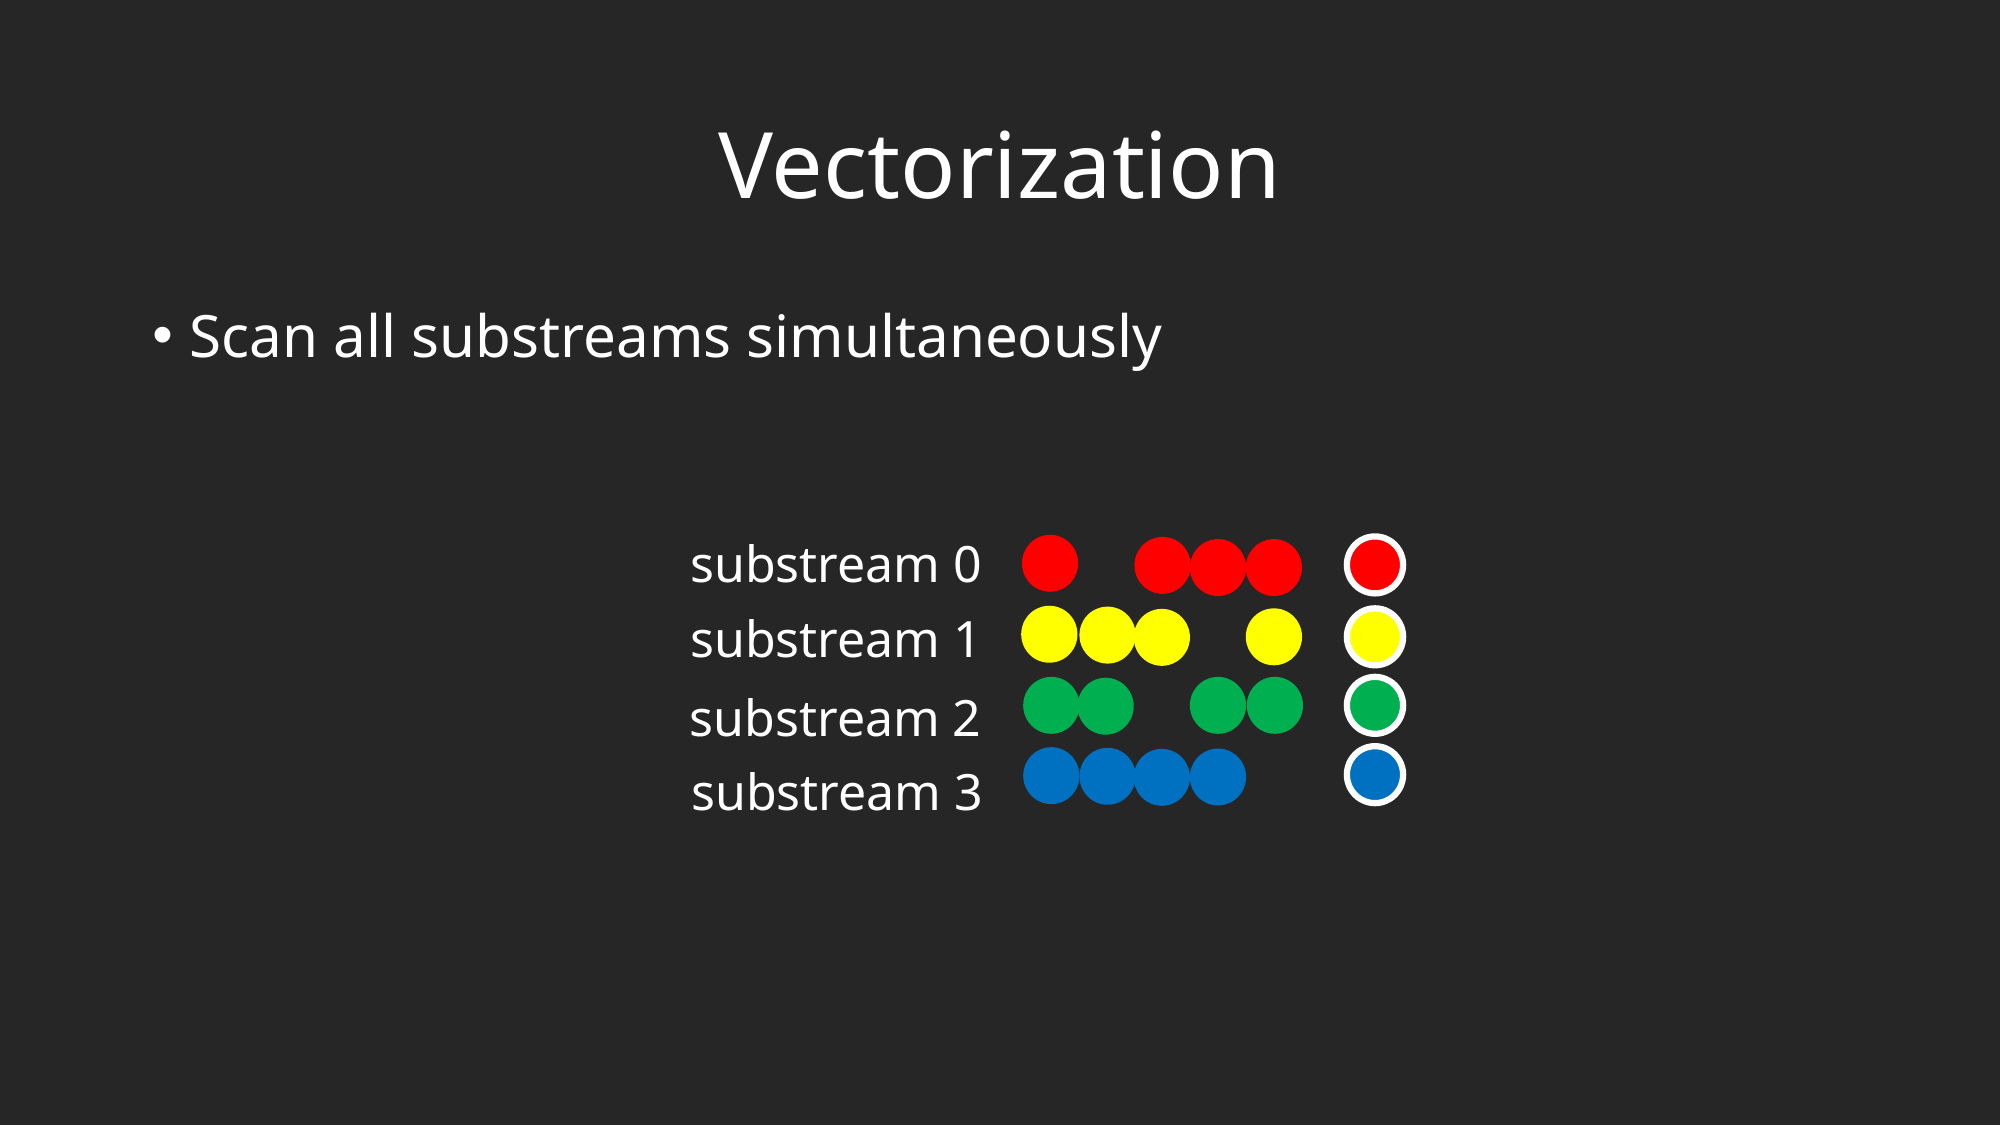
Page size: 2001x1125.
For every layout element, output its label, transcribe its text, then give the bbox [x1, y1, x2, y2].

text_box [1245, 675, 1305, 735]
text_box [1020, 533, 1080, 593]
text_box substream 0 [672, 524, 1000, 600]
text_box [1345, 745, 1405, 805]
text_box [1078, 746, 1135, 806]
text_box substream 3 [673, 753, 1001, 828]
text_box [1022, 675, 1079, 735]
list Scan all substreams simultaneously [137, 299, 1863, 1014]
text_box [1345, 675, 1405, 735]
text_box [1020, 604, 1078, 664]
text_box [1132, 747, 1190, 807]
text_box [1188, 747, 1248, 807]
text_box [1132, 607, 1191, 667]
text_box [1244, 538, 1304, 598]
text_box [1345, 607, 1405, 667]
text_box [1244, 607, 1304, 667]
text_box [1345, 535, 1405, 595]
text_box [1076, 676, 1135, 736]
text_box substream 1 [672, 600, 1000, 676]
text_box [1133, 535, 1191, 595]
text_box [1188, 538, 1246, 598]
text_box [1022, 746, 1079, 806]
text_box [1188, 675, 1246, 735]
title Vectorization [137, 59, 1863, 278]
text_box substream 2 [671, 678, 1000, 754]
text_box [1078, 605, 1135, 665]
